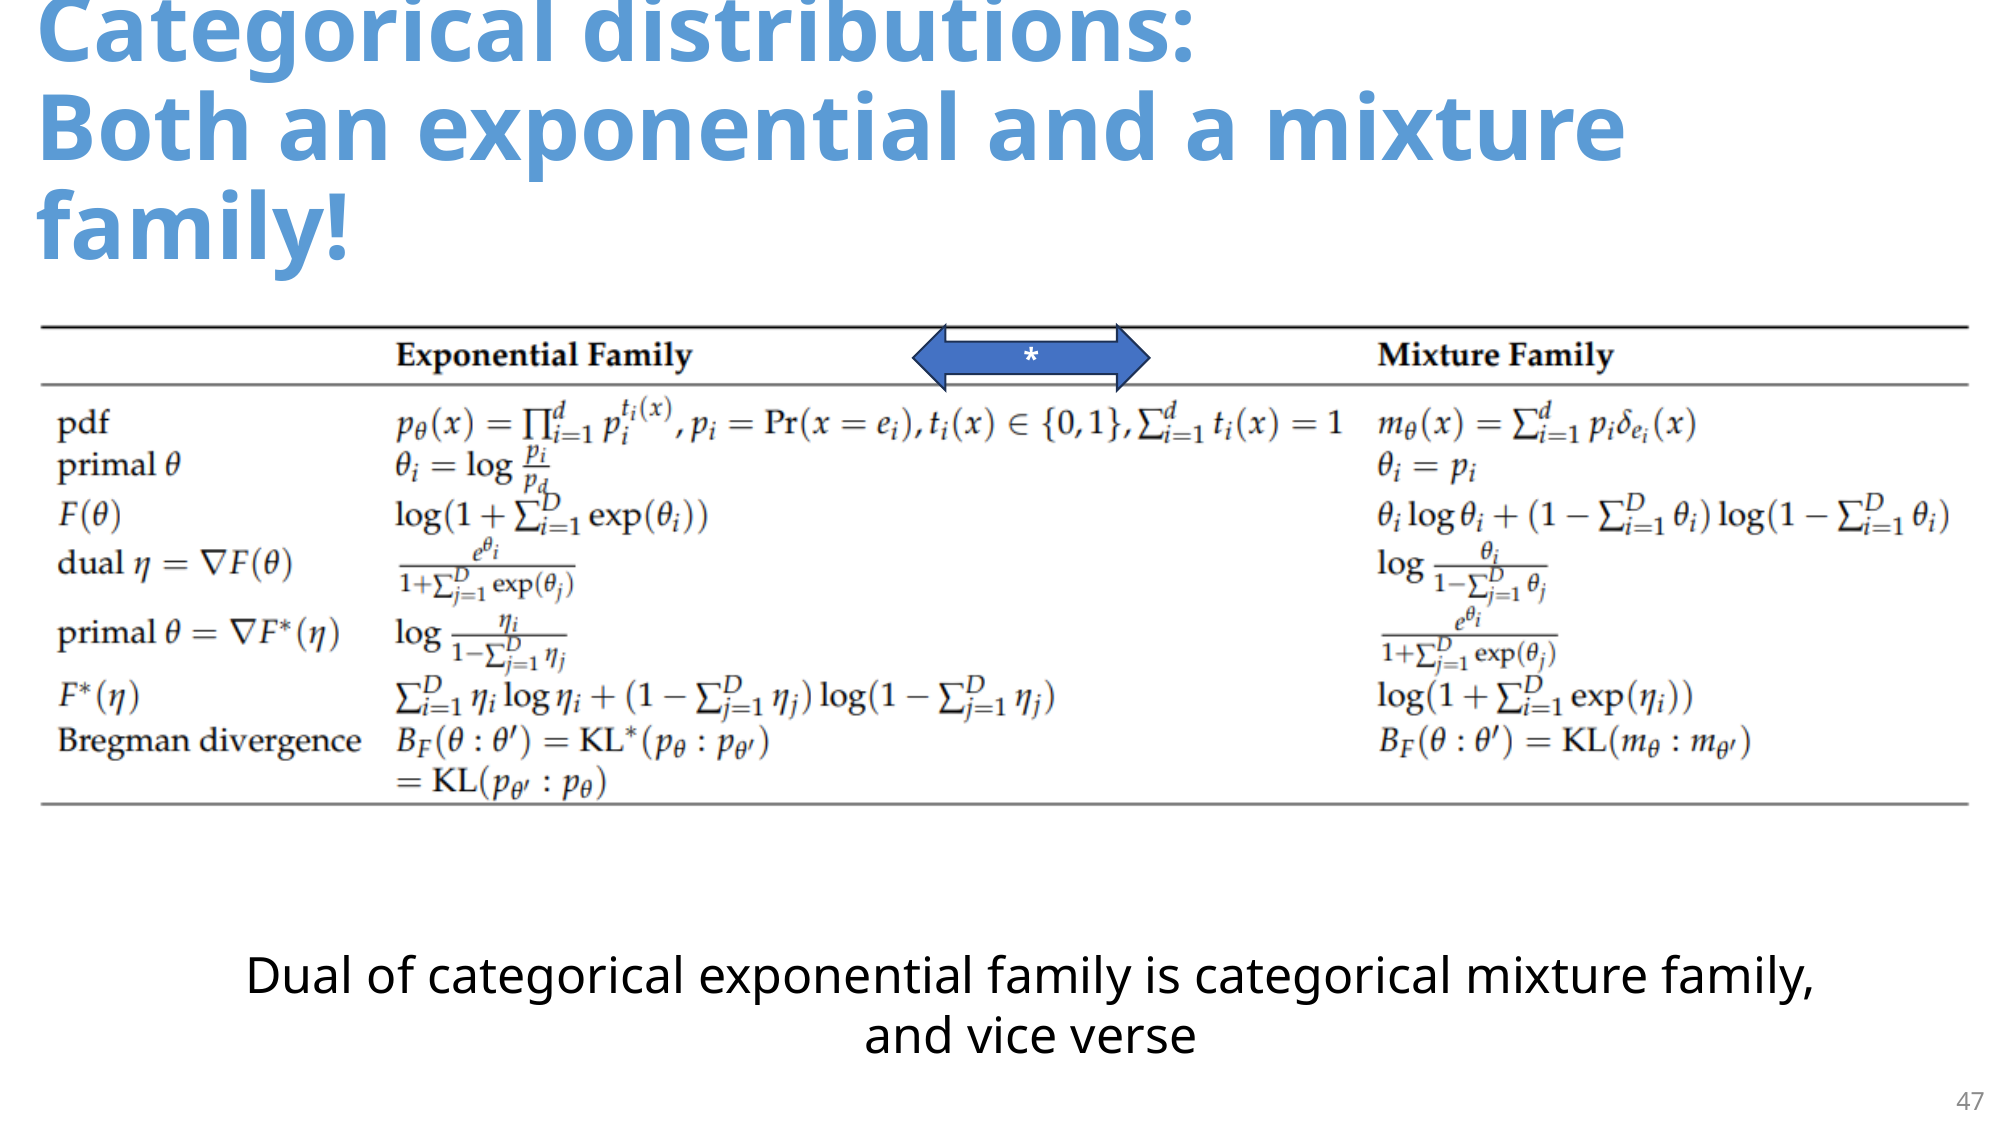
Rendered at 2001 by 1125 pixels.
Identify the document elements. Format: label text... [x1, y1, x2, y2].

title Categorical distributions: Both an exponential and a mixture family! [20, 22, 1746, 240]
picture [20, 319, 1979, 819]
text_box Dual of categorical exponential family is categorical mixture family, and vice verse [230, 936, 1832, 1072]
slide_number 47 [1848, 1072, 2000, 1125]
